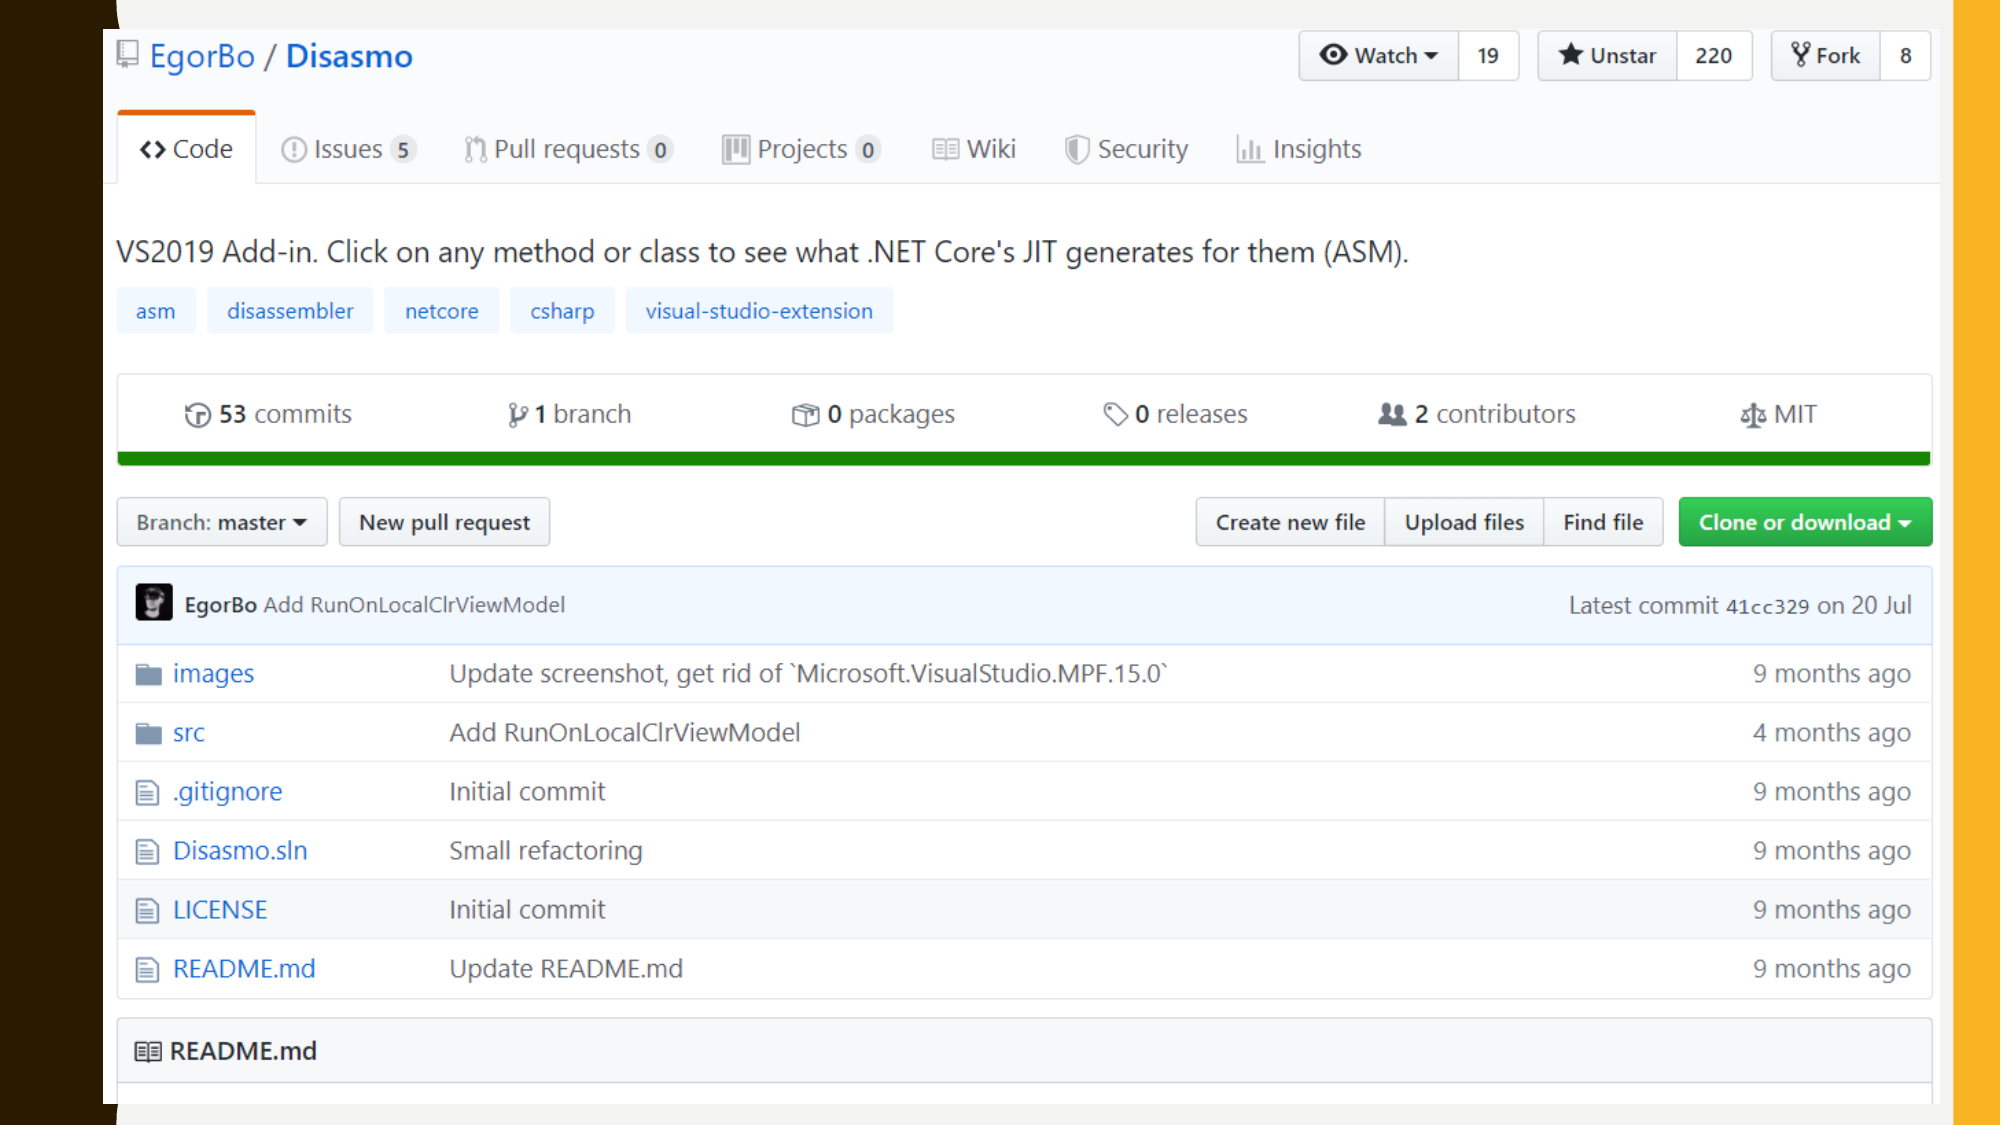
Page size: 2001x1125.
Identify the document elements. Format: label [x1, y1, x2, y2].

list [103, 29, 1940, 1104]
